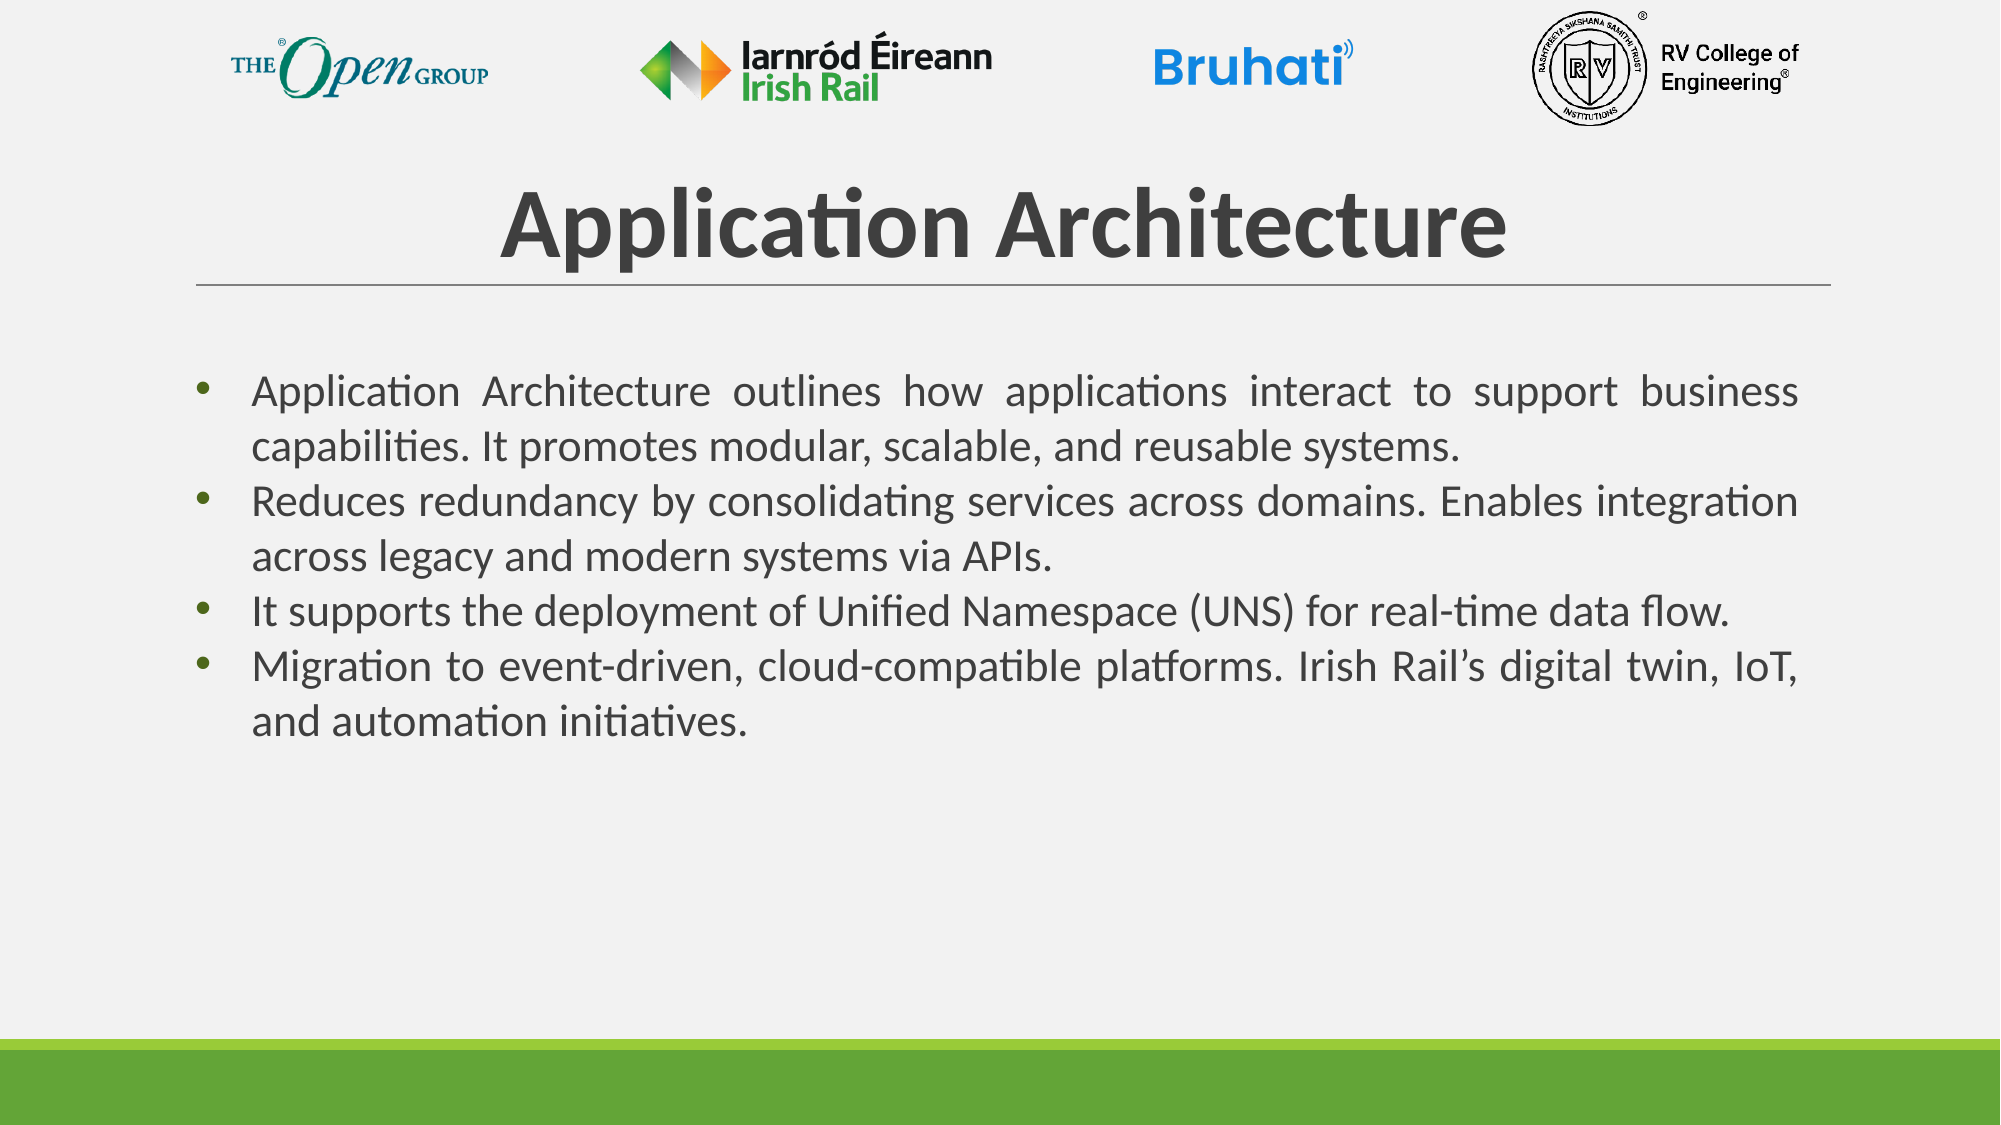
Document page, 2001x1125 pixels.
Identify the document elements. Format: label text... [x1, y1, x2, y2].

title Application Architecture [180, 47, 1830, 285]
text_box Application Architecture outlines how applications interact to support business capabilities. It promotes modular, scalable, and reusable systems. Reduces redundancy by consolidating services across domains. Enables integration across legacy and modern systems via APIs. It supports the deployment of Unified Namespace (UNS) for real-time data flow. Migration to event-driven, cloud-compatible platforms. Irish Rail’s digital twin, IoT, and automation initiatives. [179, 345, 1816, 861]
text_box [211, 11, 1799, 126]
